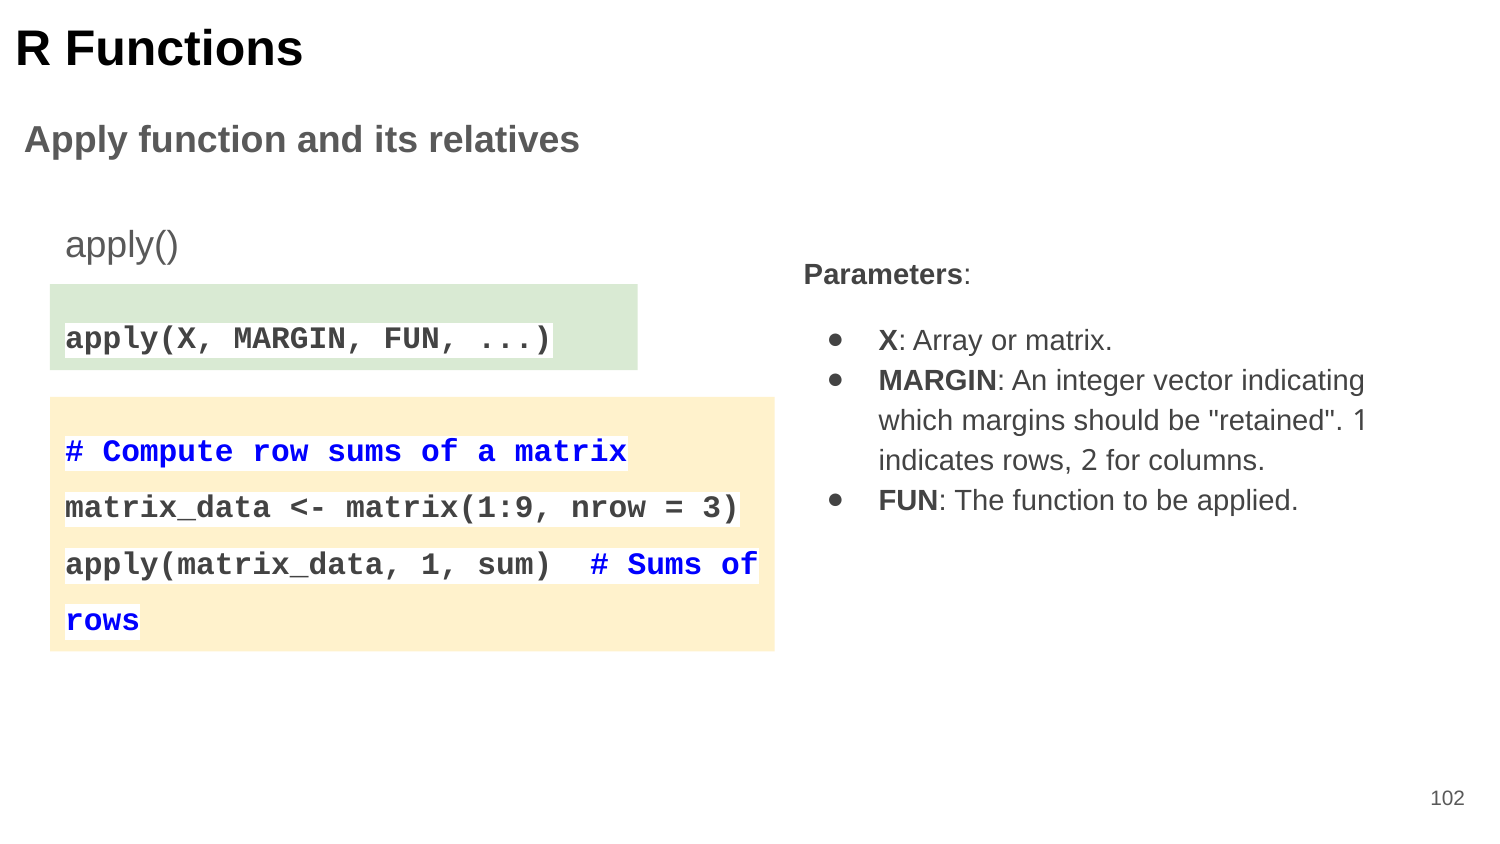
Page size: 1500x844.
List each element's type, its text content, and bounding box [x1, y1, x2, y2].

text_box Apply function and its relatives [9, 99, 719, 191]
text_box Parameters: X: Array or matrix. MARGIN: An integer vector indicating which margins should be "retained". 1 indicates rows, 2 for columns. FUN: The function to be applied. [788, 240, 1422, 532]
text_box apply(X, MARGIN, FUN, ...) [49, 284, 638, 371]
slide_number ‹#› [1389, 764, 1480, 830]
text_box apply() [50, 204, 543, 284]
text_box R Functions [0, 0, 493, 90]
text_box # Compute row sums of a matrix matrix_data <- matrix(1:9, nrow = 3) apply(matrix_data, 1, sum) # Sums of rows [50, 396, 775, 652]
